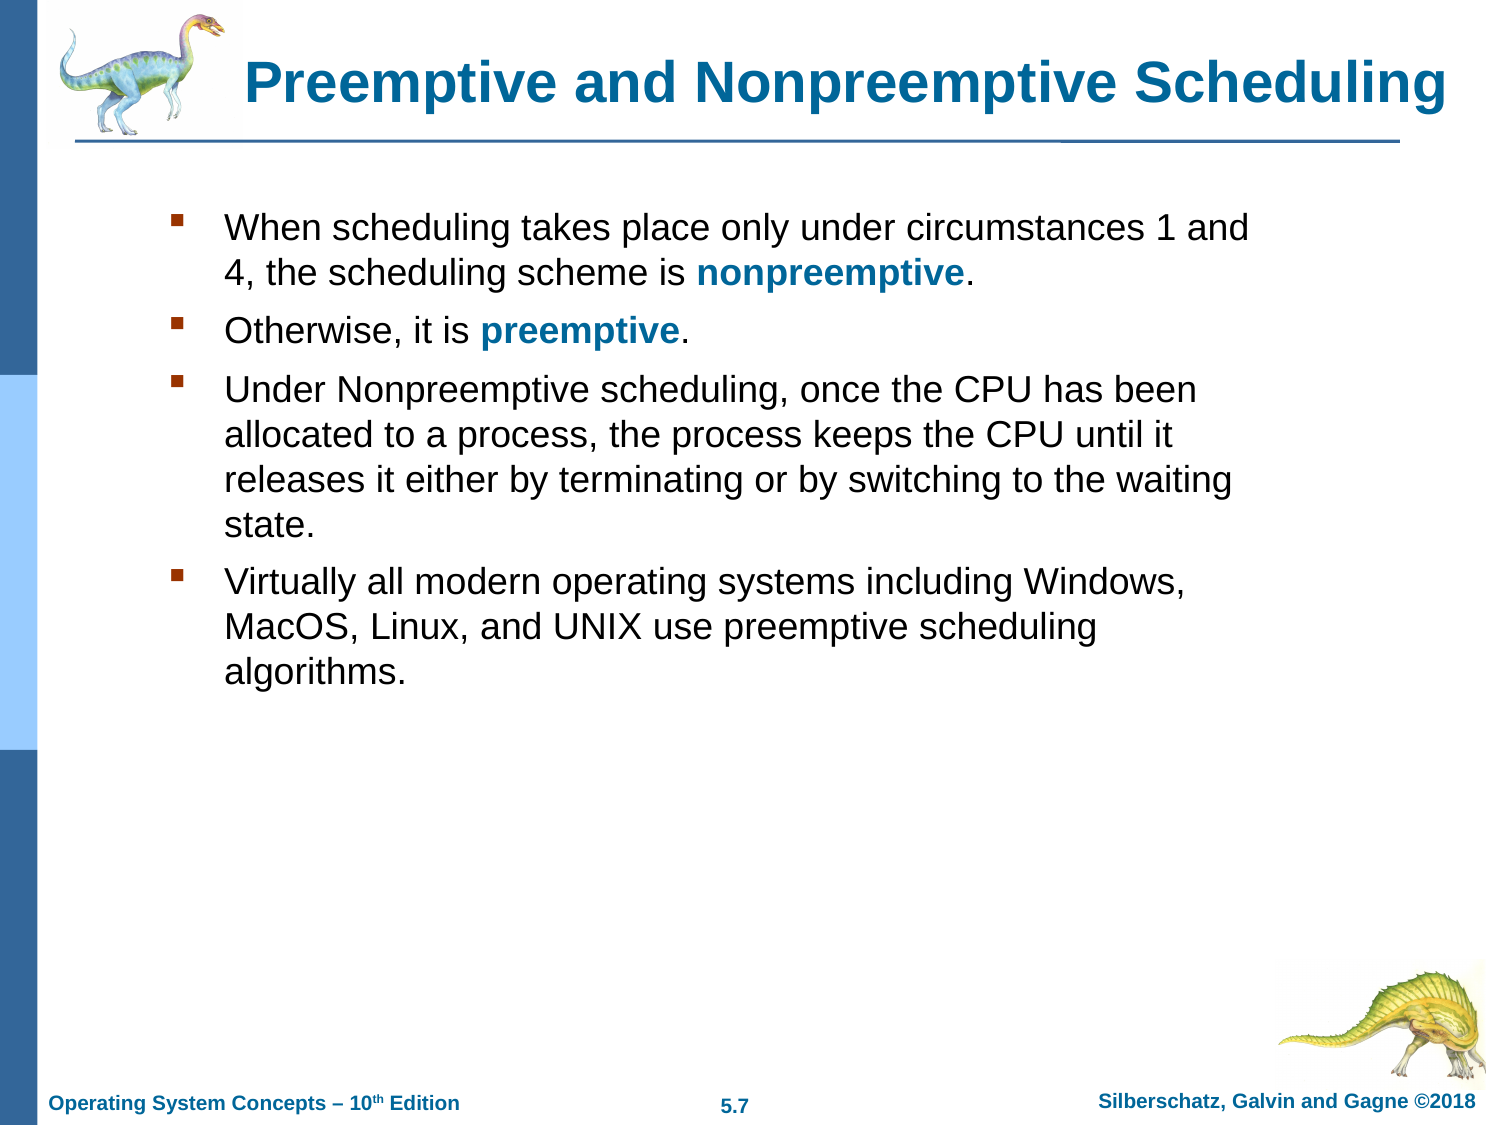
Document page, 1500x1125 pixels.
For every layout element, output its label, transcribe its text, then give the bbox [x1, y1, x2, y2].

picture [46, 0, 243, 149]
picture [1275, 959, 1486, 1090]
title Preemptive and Nonpreemptive Scheduling [202, 27, 1491, 122]
list When scheduling takes place only under circumstances 1 and 4, the scheduling scheme is nonpreemptive. Otherwise, it is preemptive. Under Nonpreemptive scheduling, once the CPU has been allocated to a process, the process keeps the CPU until it releases it either by terminating or by switching to the waiting state. Virtually all modern operating systems including Windows, MacOS, Linux, and UNIX use preemptive scheduling algorithms. [152, 195, 1274, 968]
